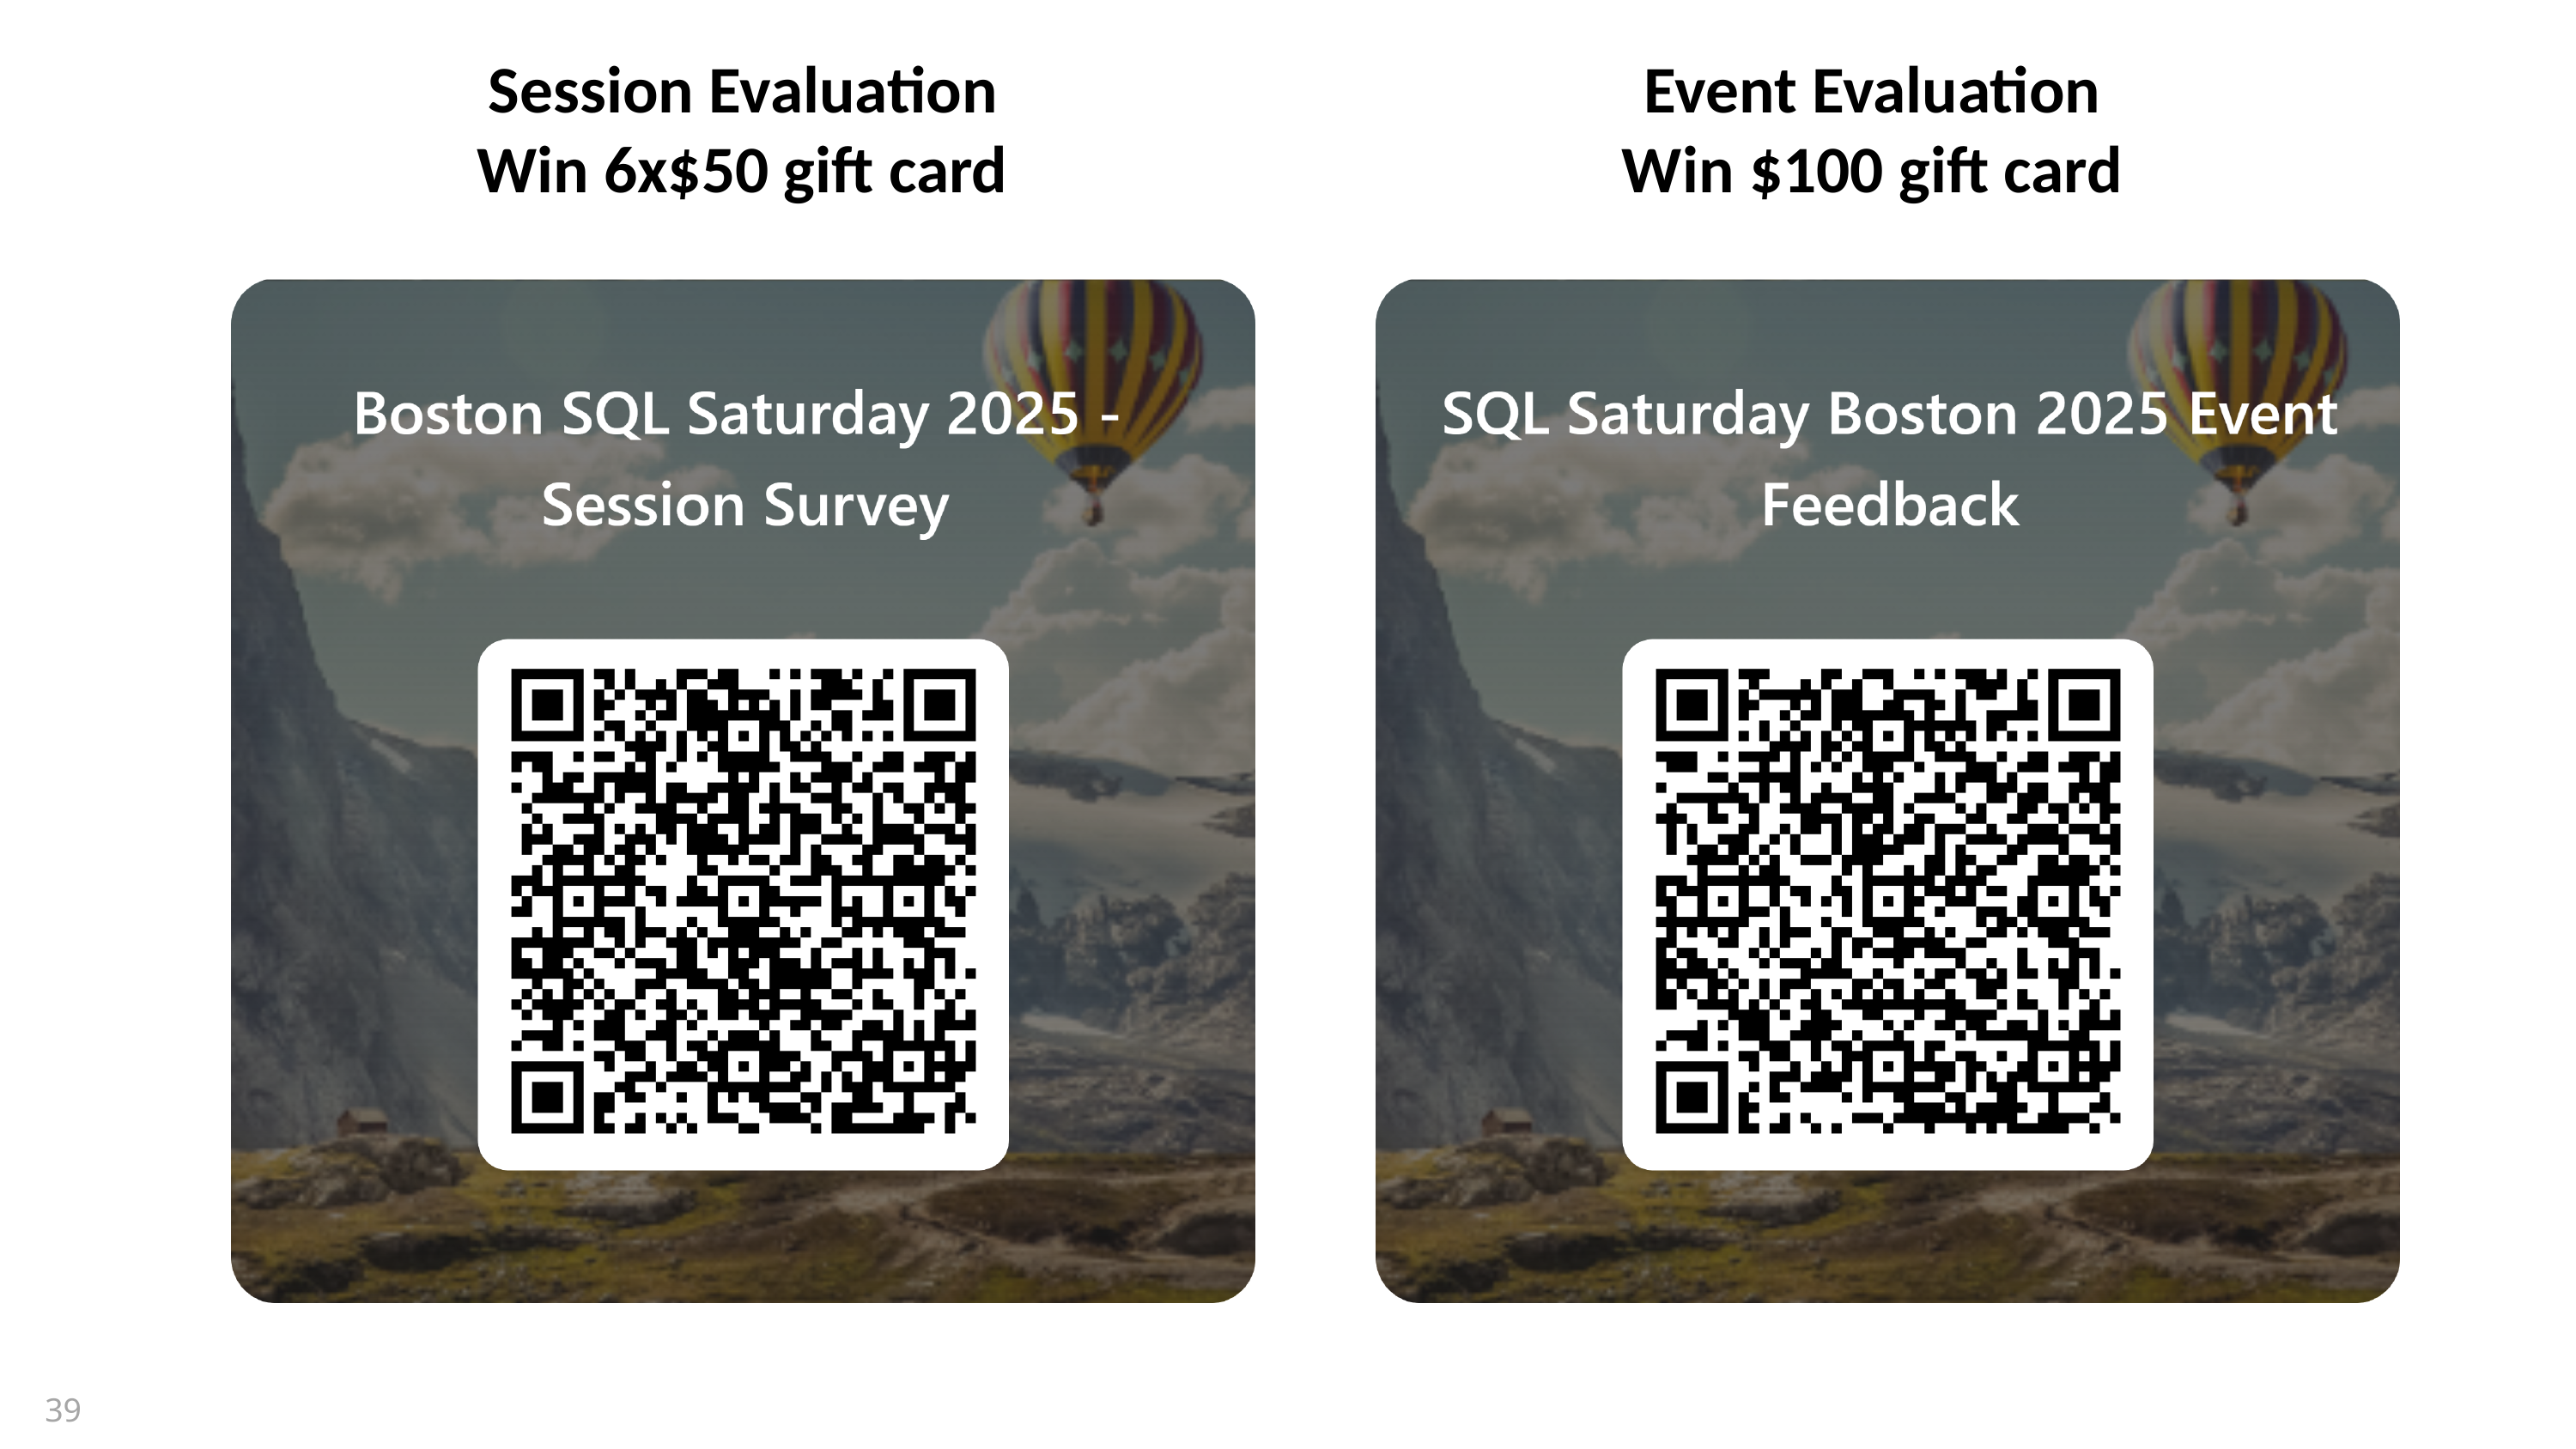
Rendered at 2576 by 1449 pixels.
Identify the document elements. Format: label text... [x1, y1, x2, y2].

list Event Evaluation Win $100 gift card [1324, 39, 2421, 214]
list Session Evaluation Win 6x$50 gift card [197, 39, 1288, 214]
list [1376, 278, 2401, 1303]
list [230, 278, 1255, 1303]
